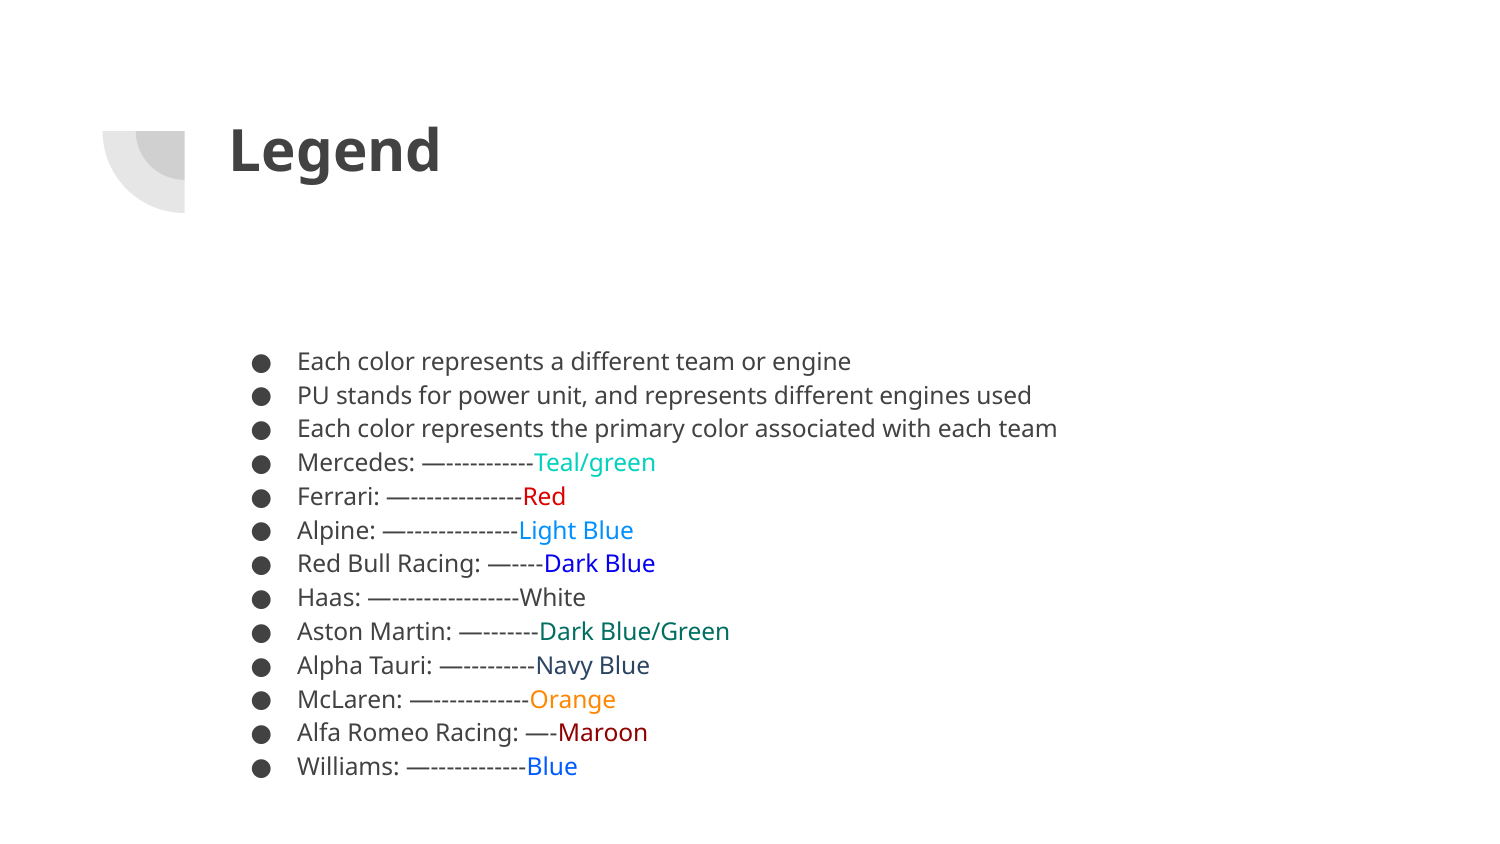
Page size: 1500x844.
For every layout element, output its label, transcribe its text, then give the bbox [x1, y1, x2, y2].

title Legend [213, 98, 1368, 263]
list Each color represents a different team or engine PU stands for power unit, and represents different engines used Each color represents the primary color associated with each team Mercedes: —-----------Teal/green Ferrari: —--------------Red Alpine: —--------------Light Blue Red Bull Racing: —----Dark Blue Haas: —----------------White Aston Martin: —-------Dark Blue/Green Alpha Tauri: —---------Navy Blue McLaren: —------------Orange Alfa Romeo Racing: —-Maroon Williams: —------------Blue [213, 326, 1368, 798]
